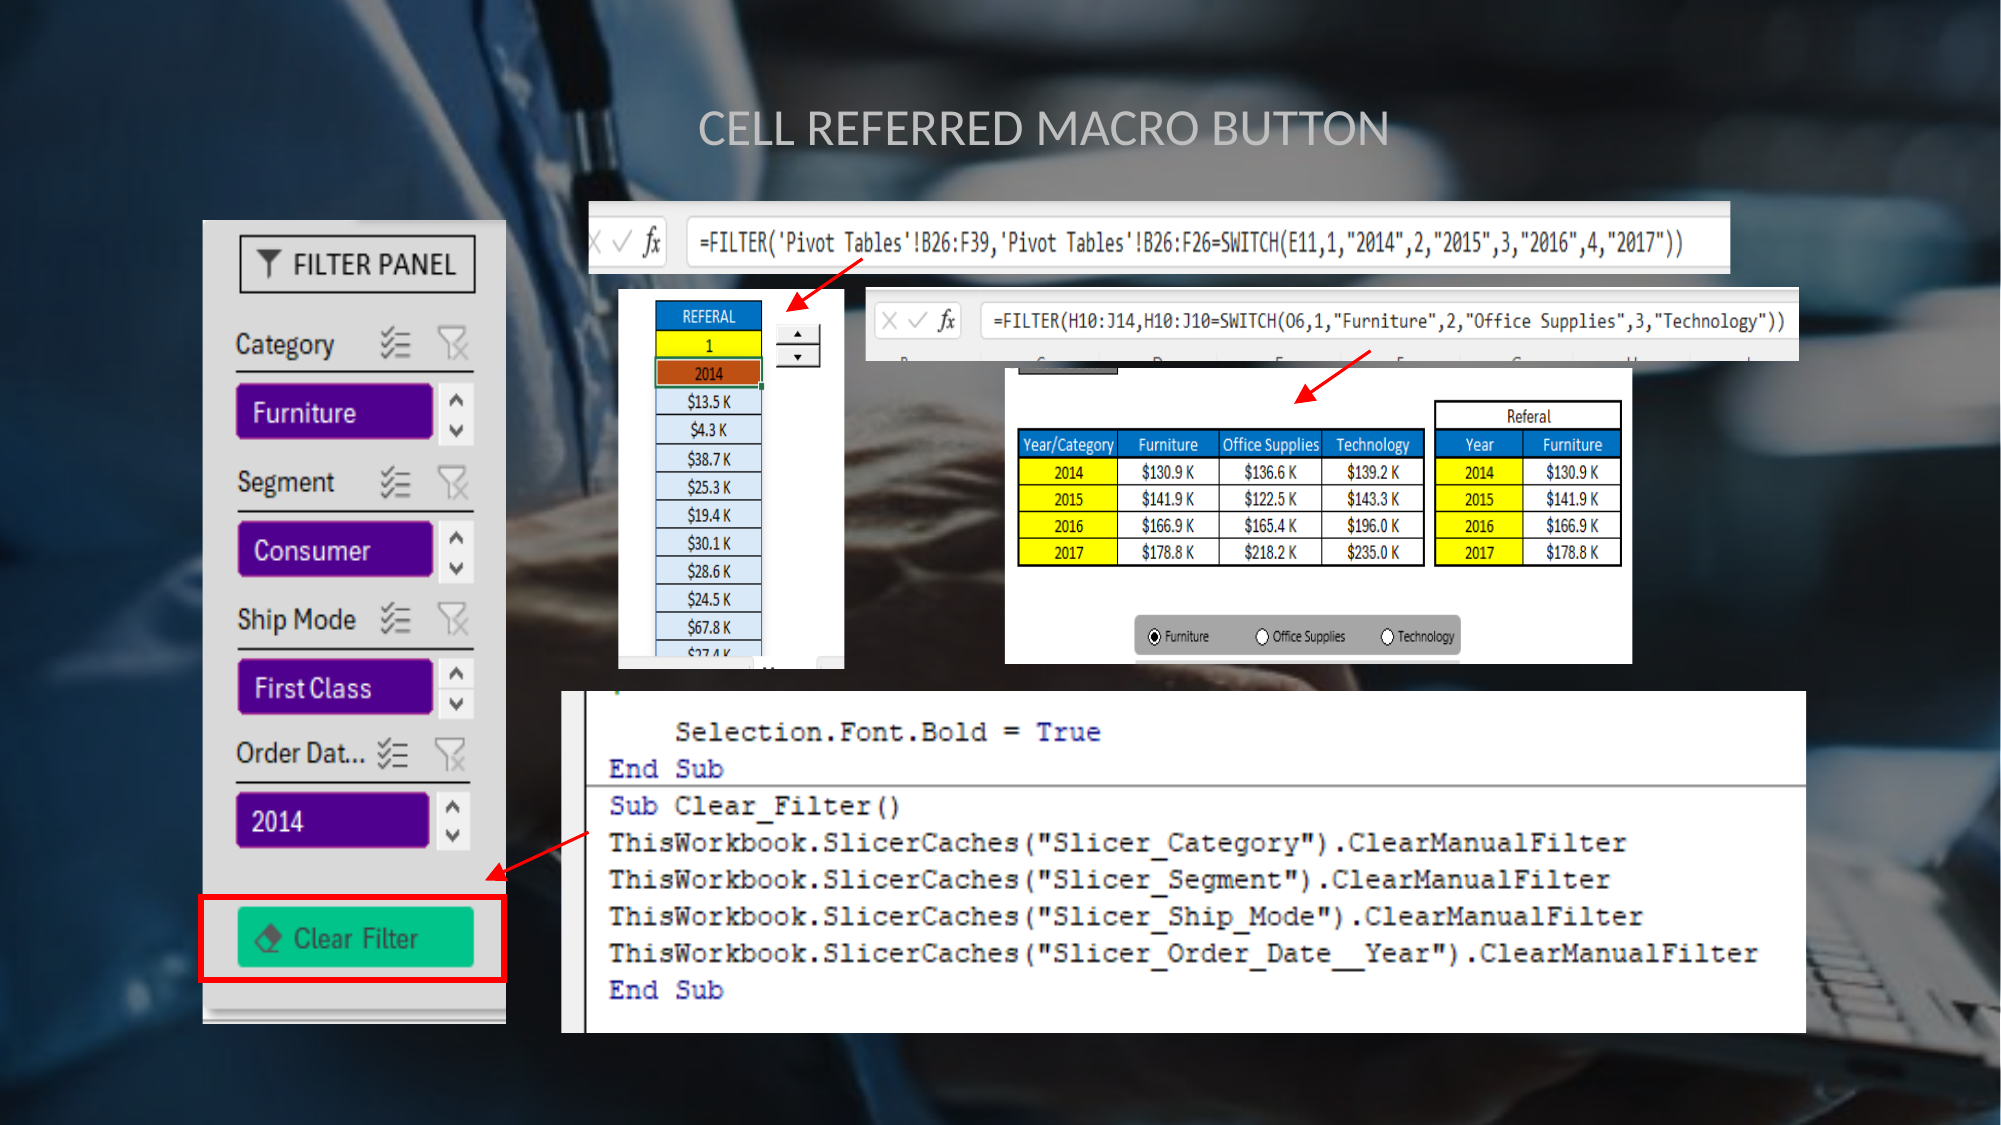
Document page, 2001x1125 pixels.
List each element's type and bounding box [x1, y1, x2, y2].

picture [0, 0, 2000, 1125]
text_box [484, 831, 590, 881]
text_box [785, 258, 863, 313]
text_box [1293, 350, 1372, 405]
